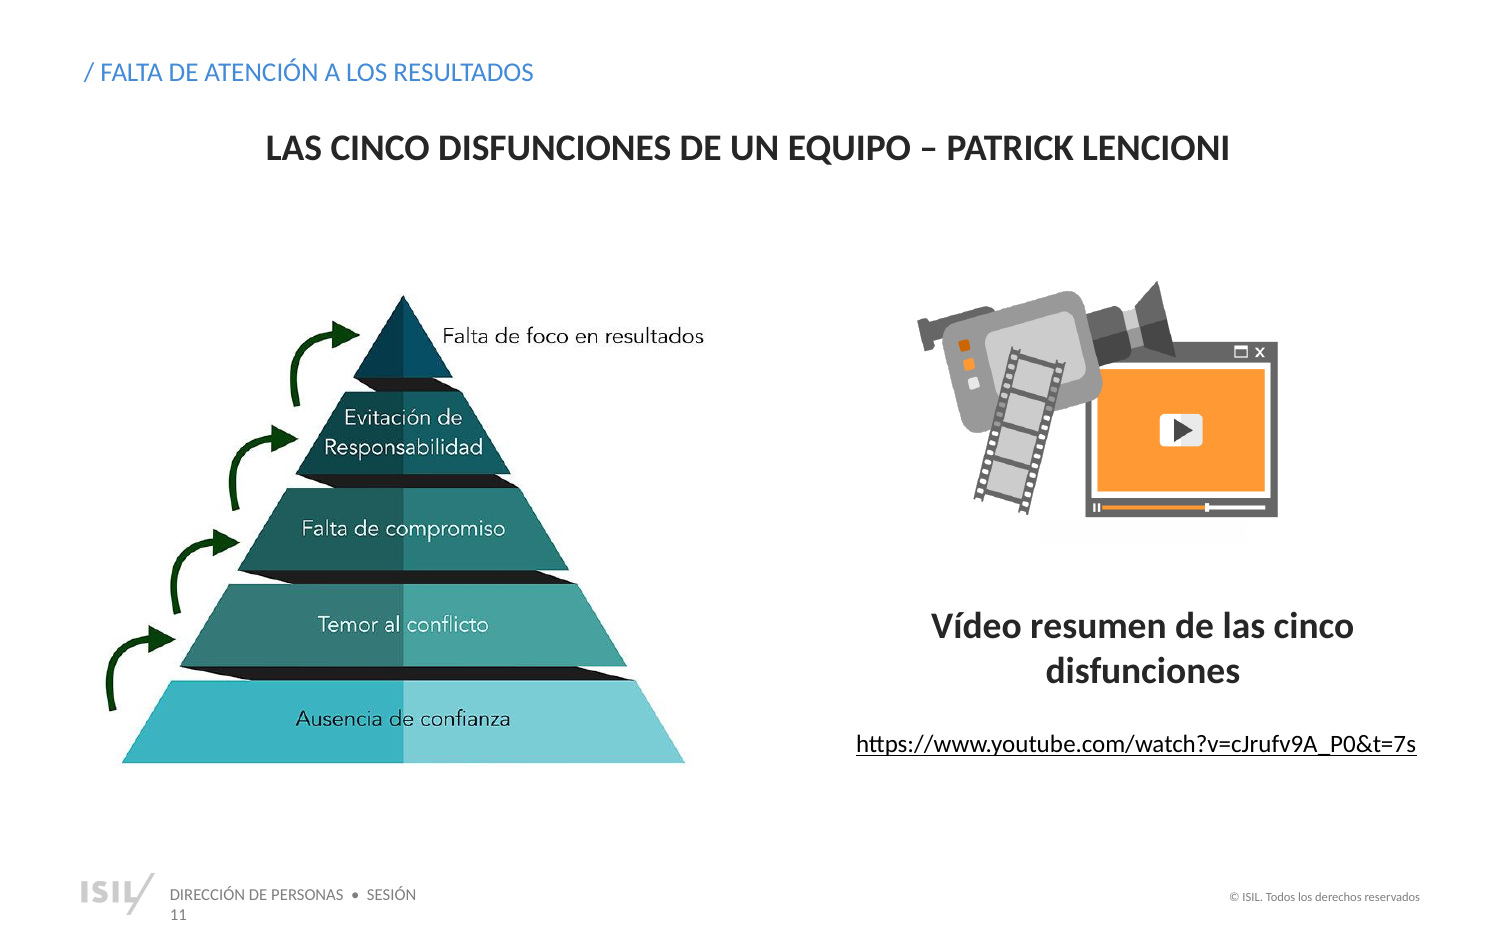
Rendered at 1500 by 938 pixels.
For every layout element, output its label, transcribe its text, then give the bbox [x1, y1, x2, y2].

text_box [82, 215, 751, 776]
text_box LAS CINCO DISFUNCIONES DE UN EQUIPO – PATRICK LENCIONI [250, 115, 1307, 176]
text_box https://www.youtube.com/watch?v=cJrufv9A_P0&t=7s [841, 718, 1471, 766]
text_box / FALTA DE ATENCIÓN A LOS RESULTADOS [83, 54, 1137, 87]
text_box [885, 256, 1321, 552]
text_box Vídeo resumen de las cinco disfunciones [869, 593, 1417, 699]
